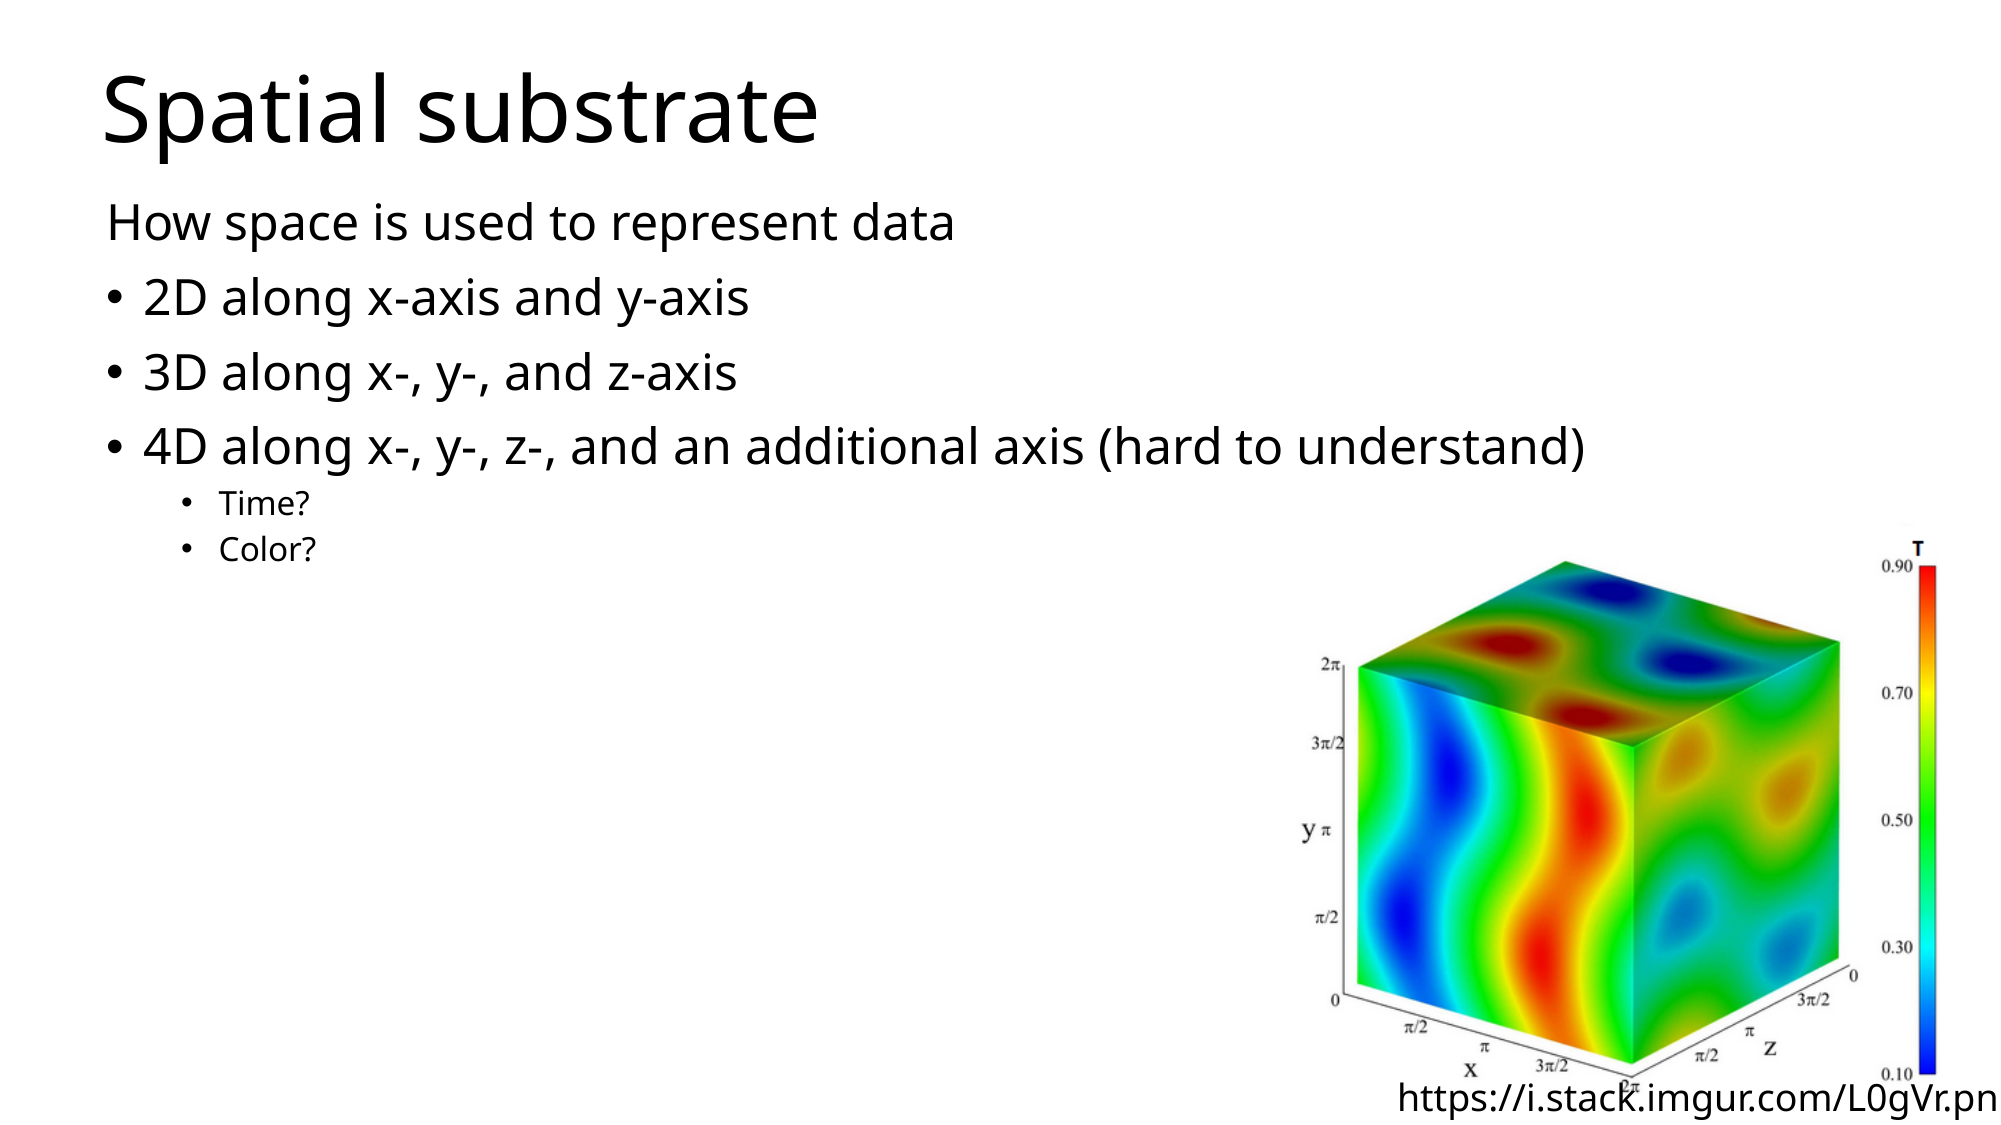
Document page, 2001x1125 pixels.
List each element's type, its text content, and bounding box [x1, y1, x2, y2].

title Spatial substrate [86, 3, 1914, 222]
text_box https://i.stack.imgur.com/L0gVr.png [1382, 1066, 2000, 1125]
picture [1292, 521, 1940, 1100]
list How space is used to represent data 2D along x-axis and y-axis 3D along x-, y-, and z-axis 4D along x-, y-, z-, and an additional axis (hard to understand) Time? Color? [91, 189, 1893, 621]
